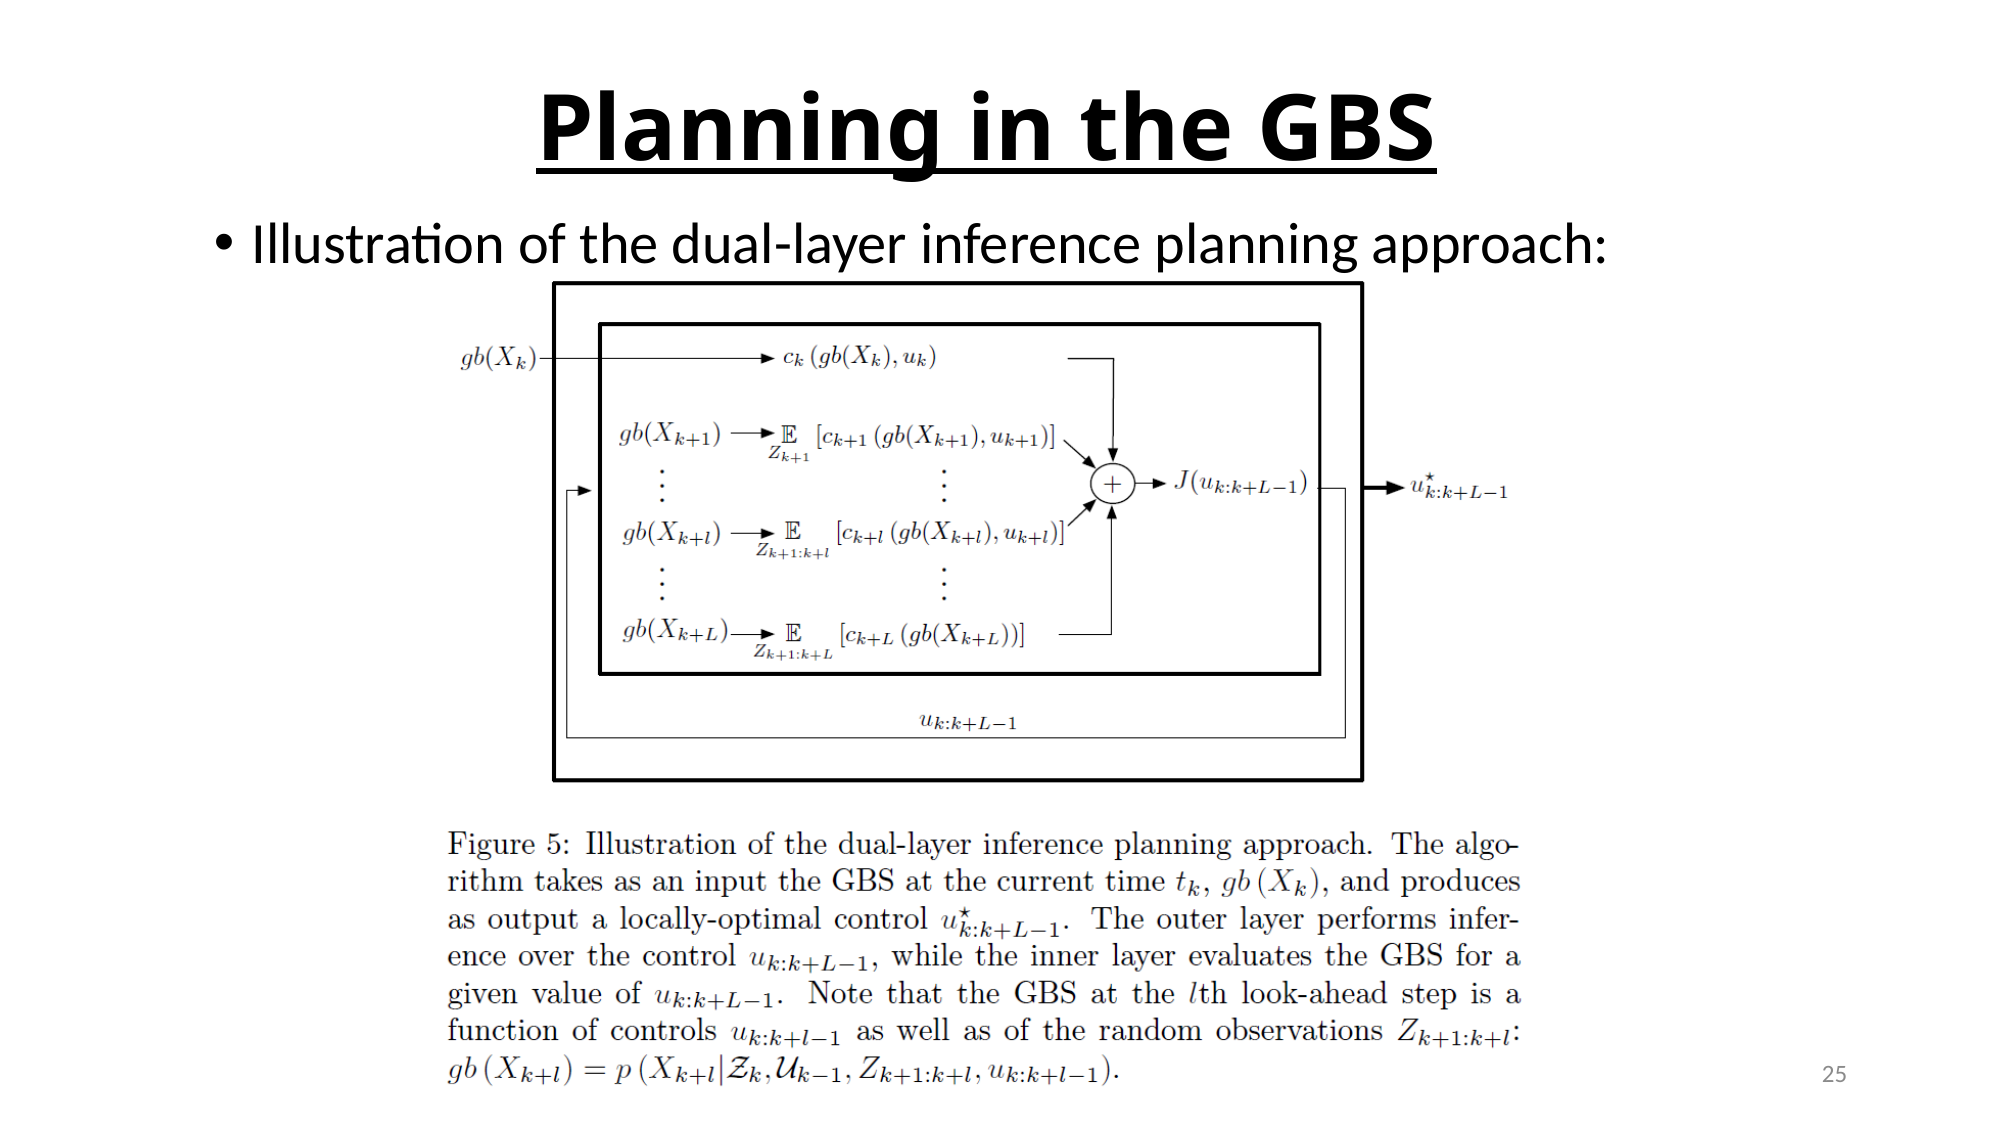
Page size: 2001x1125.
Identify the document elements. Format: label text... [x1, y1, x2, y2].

title Planning in the GBS [124, 22, 1849, 205]
picture [411, 274, 1588, 1125]
slide_number 25 [1588, 1042, 1863, 1103]
list Illustration of the dual-layer inference planning approach: [124, 205, 1849, 920]
